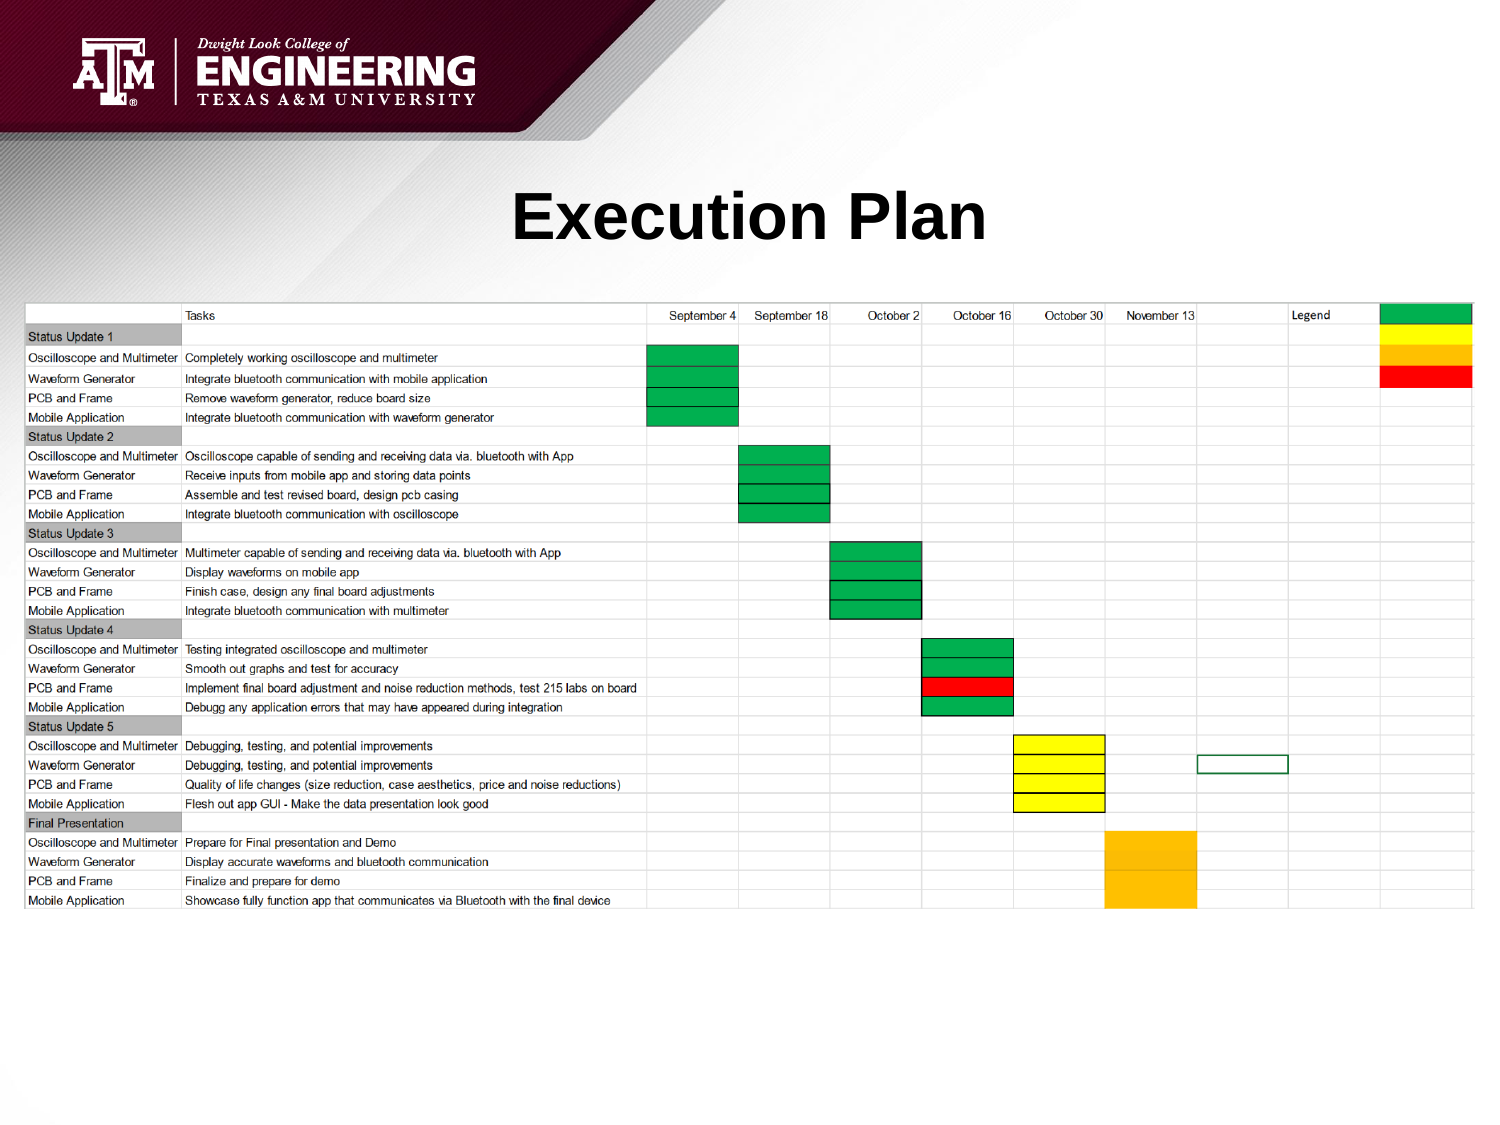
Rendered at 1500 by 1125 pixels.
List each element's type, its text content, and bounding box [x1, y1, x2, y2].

title Execution Plan [75, 147, 1425, 279]
picture [0, 0, 1500, 1125]
